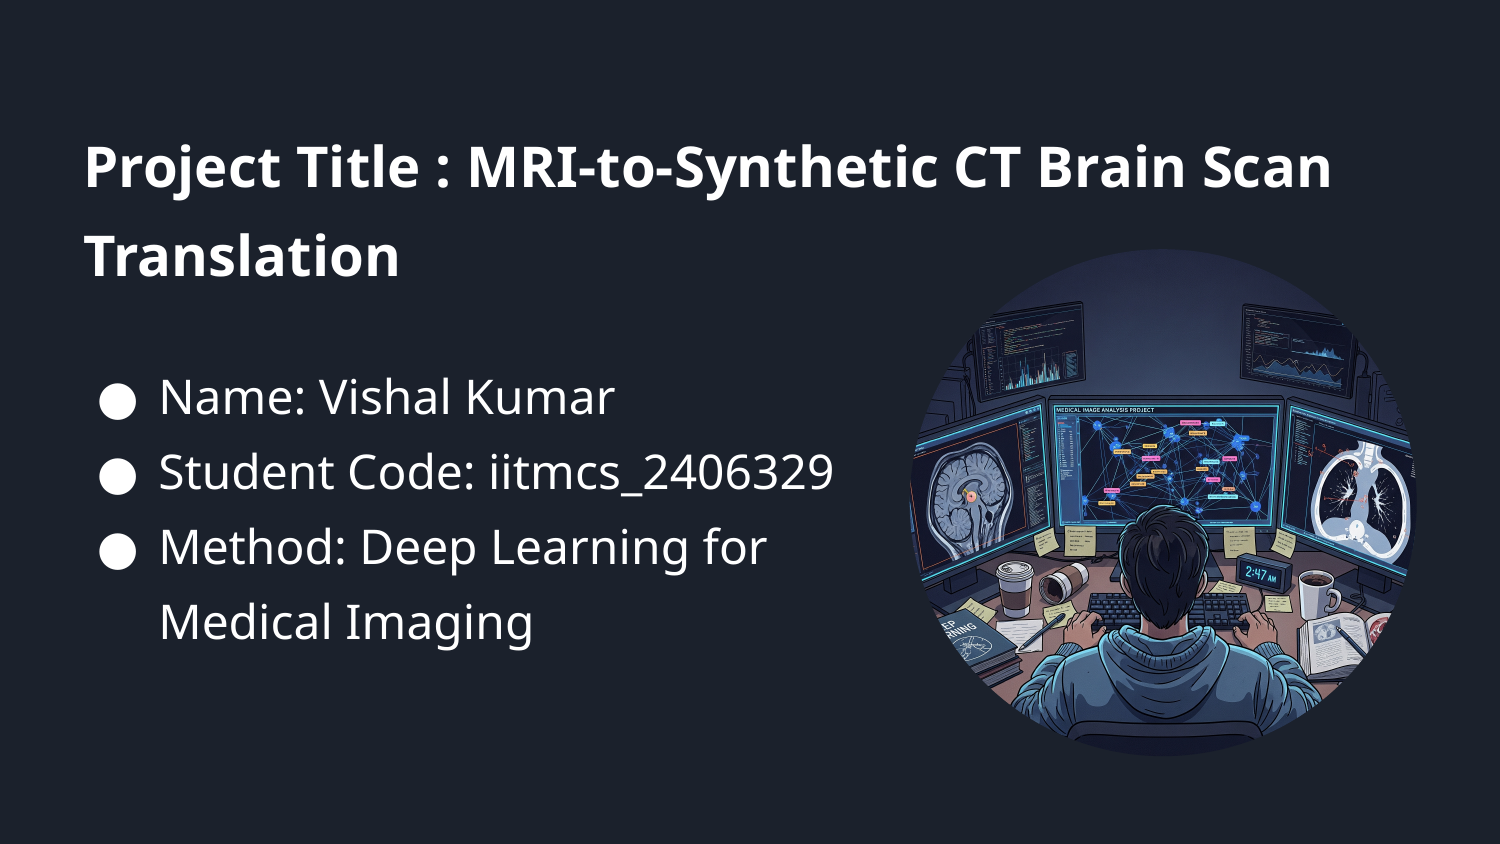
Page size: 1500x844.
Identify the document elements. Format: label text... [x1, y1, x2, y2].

list Name: Vishal Kumar Student Code: iitmcs_2406329 Method: Deep Learning for Medical Imaging [83, 354, 868, 757]
title Project Title : MRI-to-Synthetic CT Brain Scan Translation [83, 54, 1417, 355]
picture [909, 248, 1417, 757]
